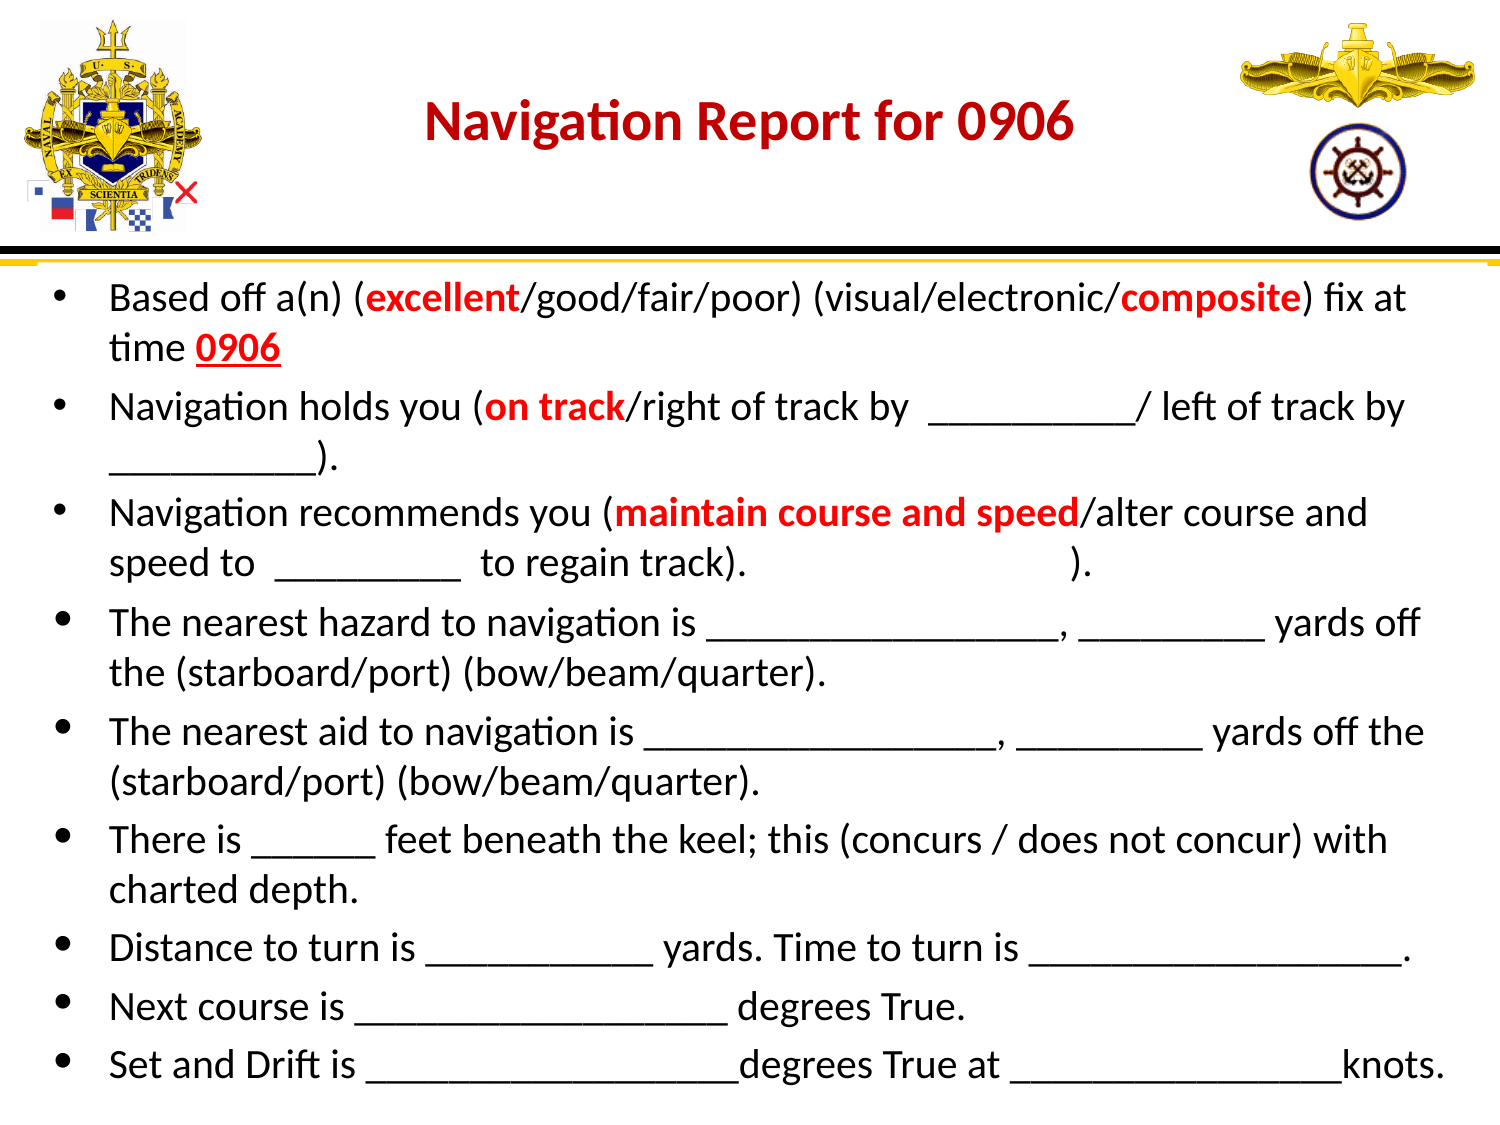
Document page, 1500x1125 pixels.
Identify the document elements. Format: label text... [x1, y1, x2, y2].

text_box Navigation Report for 0906 [0, 75, 1500, 161]
list Based off a(n) (excellent/good/fair/poor) (visual/electronic/composite) fix at time ______ navigation holds you (on track/right of track by __________ /left of track by __________). Navigation recommends you (maintain course and speed/alter course and speed to _________ to regain track). The nearest hazard to navigation is _________________, _________ yards off the (starboard/port) (bow/beam/quarter). The nearest aid to navigation is _________________, _________ yards off the (starboard/port) (bow/beam/quarter). There is ______ feet beneath the keel; this (concurs / does not concur) with charted depth. Distance to turn is ___________ yards. Time to turn is __________________. Next course is __________________ degrees True. Set and Drift is __________________degrees True at ________________knots. [37, 600, 1488, 1125]
picture [1308, 161, 1408, 222]
picture [0, 161, 288, 288]
picture [0, 0, 288, 75]
text_box Navigation recommends you (maintain course and speed/alter course and speed to _________ to regain track). ). [37, 477, 1488, 600]
picture [1240, 23, 1475, 75]
text_box Based off a(n) (excellent/good/fair/poor) (visual/electronic/composite) fix at time 0906 [37, 262, 1488, 371]
text_box Navigation holds you (on track/right of track by __________/ left of track by __________). [37, 371, 1488, 477]
